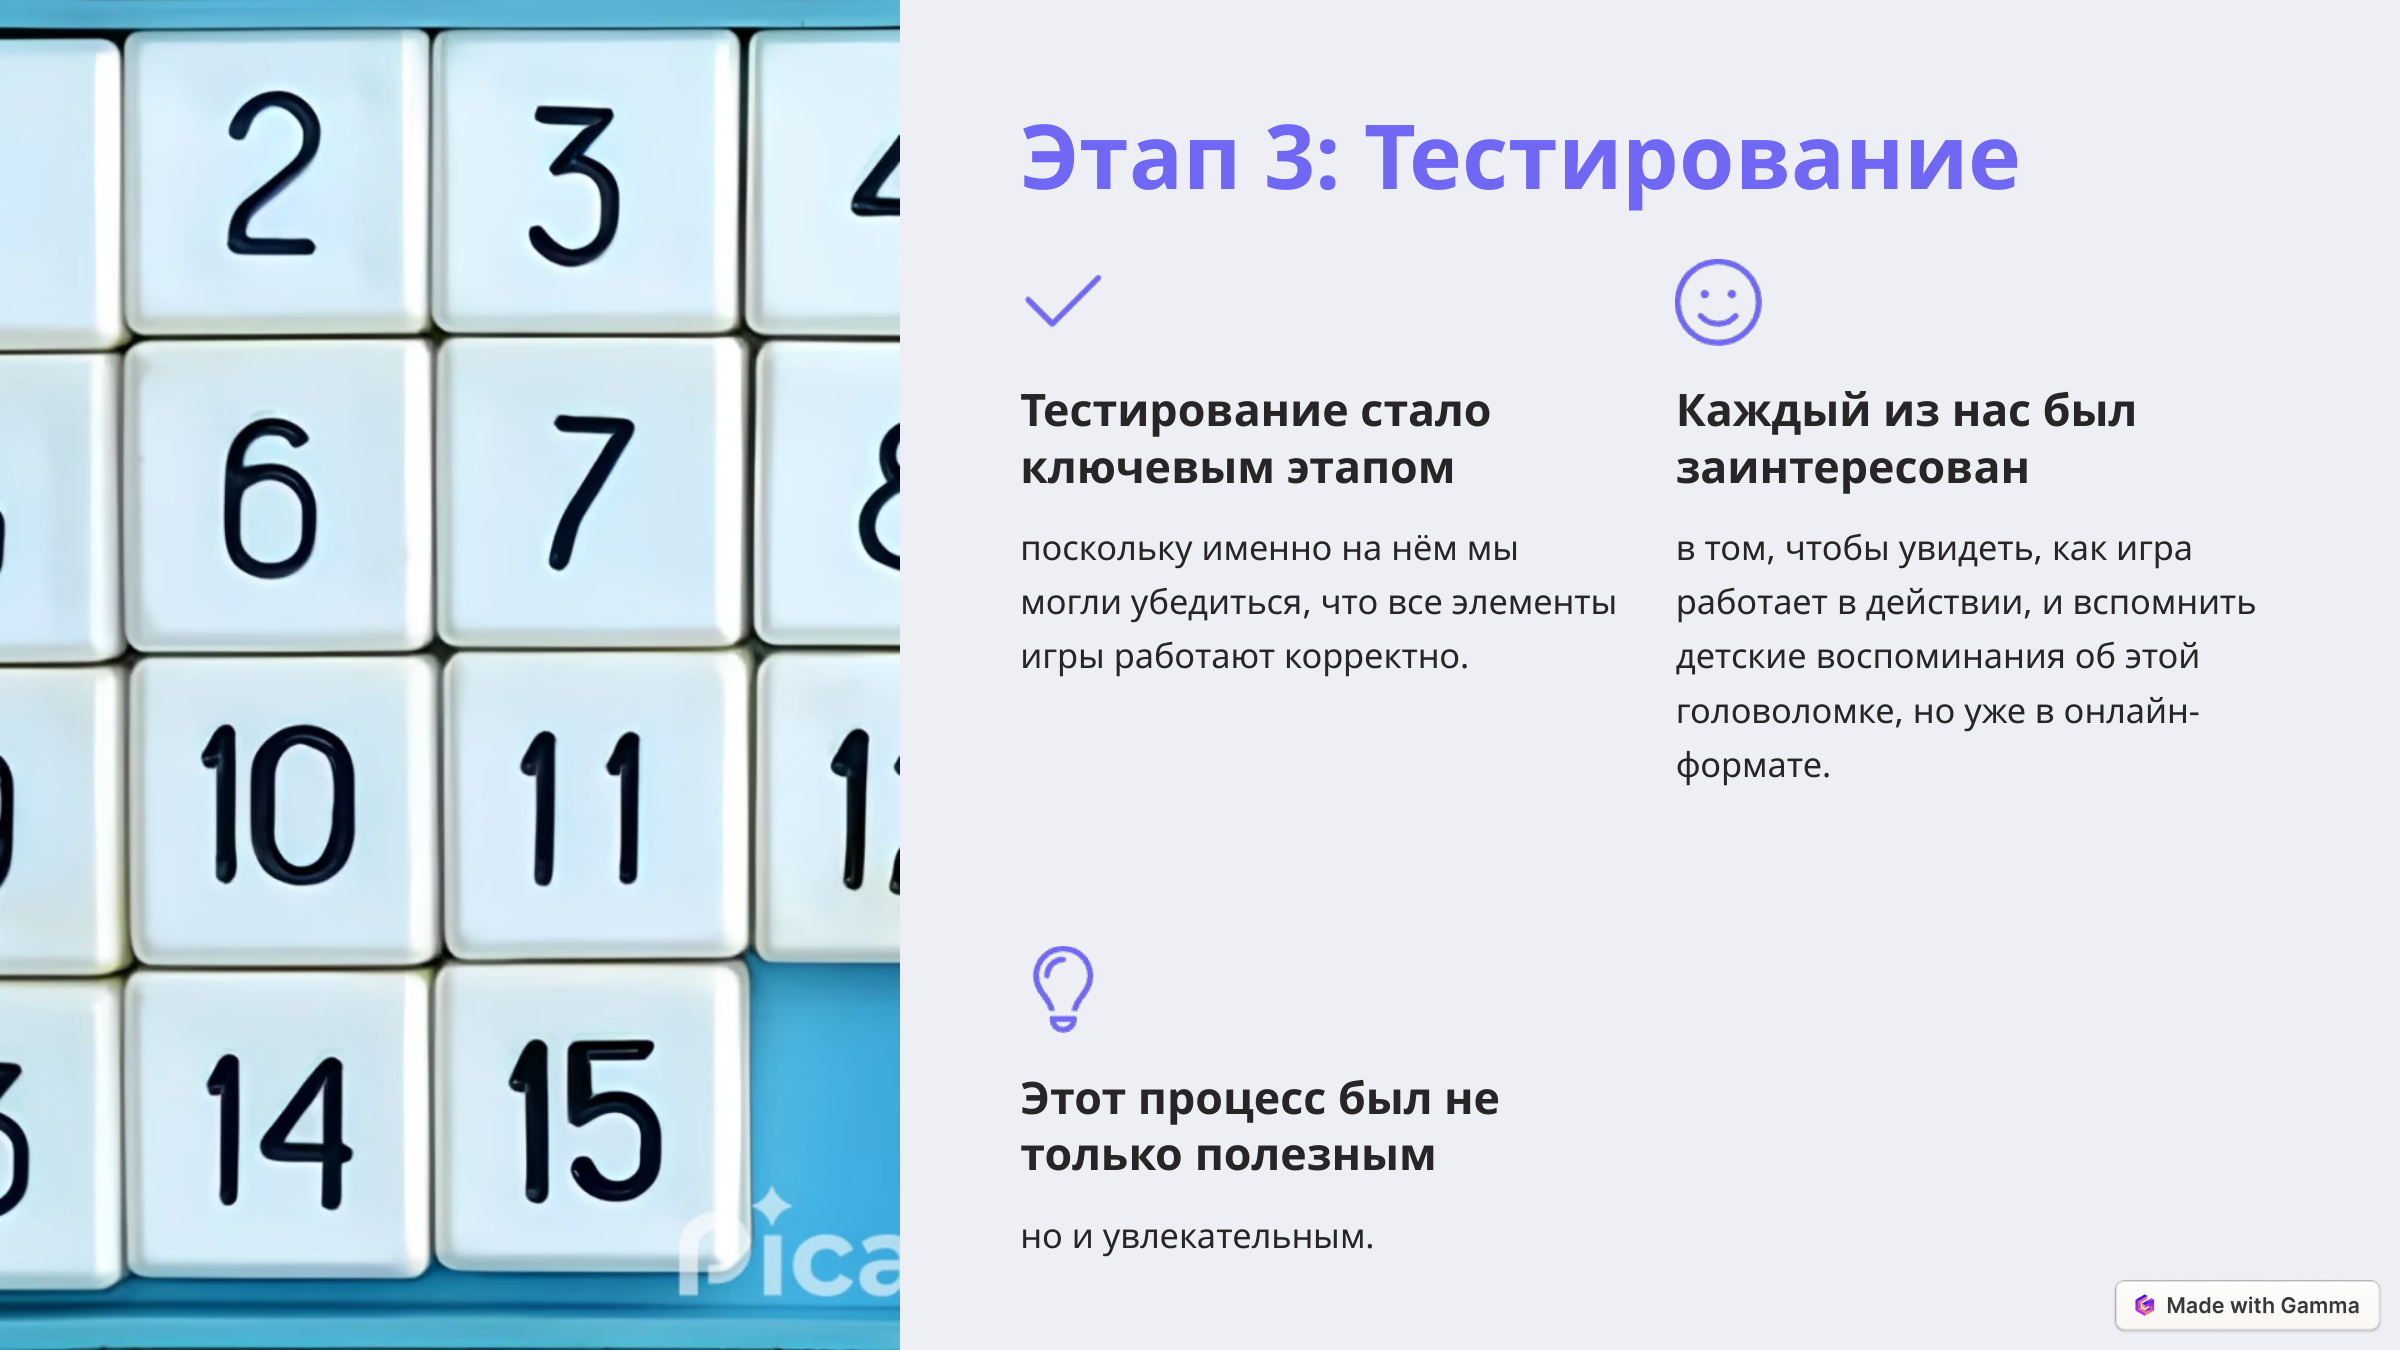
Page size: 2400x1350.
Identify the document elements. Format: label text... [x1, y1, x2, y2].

text_box но и увлекательным. [1020, 1200, 1625, 1256]
picture [1020, 259, 1107, 346]
text_box в том, чтобы увидеть, как игра работает в действии, и вспомнить детские воспоминания об этой головоломке, но уже в онлайн-формате. [1675, 513, 2280, 844]
text_box Этот процесс был не только полезным [1020, 1067, 1625, 1181]
text_box поскольку именно на нём мы могли убедиться, что все элементы игры работают корректно. [1020, 513, 1625, 734]
text_box Каждый из нас был заинтересован [1675, 379, 2280, 493]
text_box Тестирование стало ключевым этапом [1020, 379, 1625, 493]
picture [0, 1297, 60, 1301]
picture [1675, 259, 1762, 346]
picture [1020, 946, 1107, 1033]
text_box Этап 3: Тестирование [1020, 94, 2034, 208]
picture [2106, 1271, 2389, 1339]
picture [0, 0, 900, 1350]
